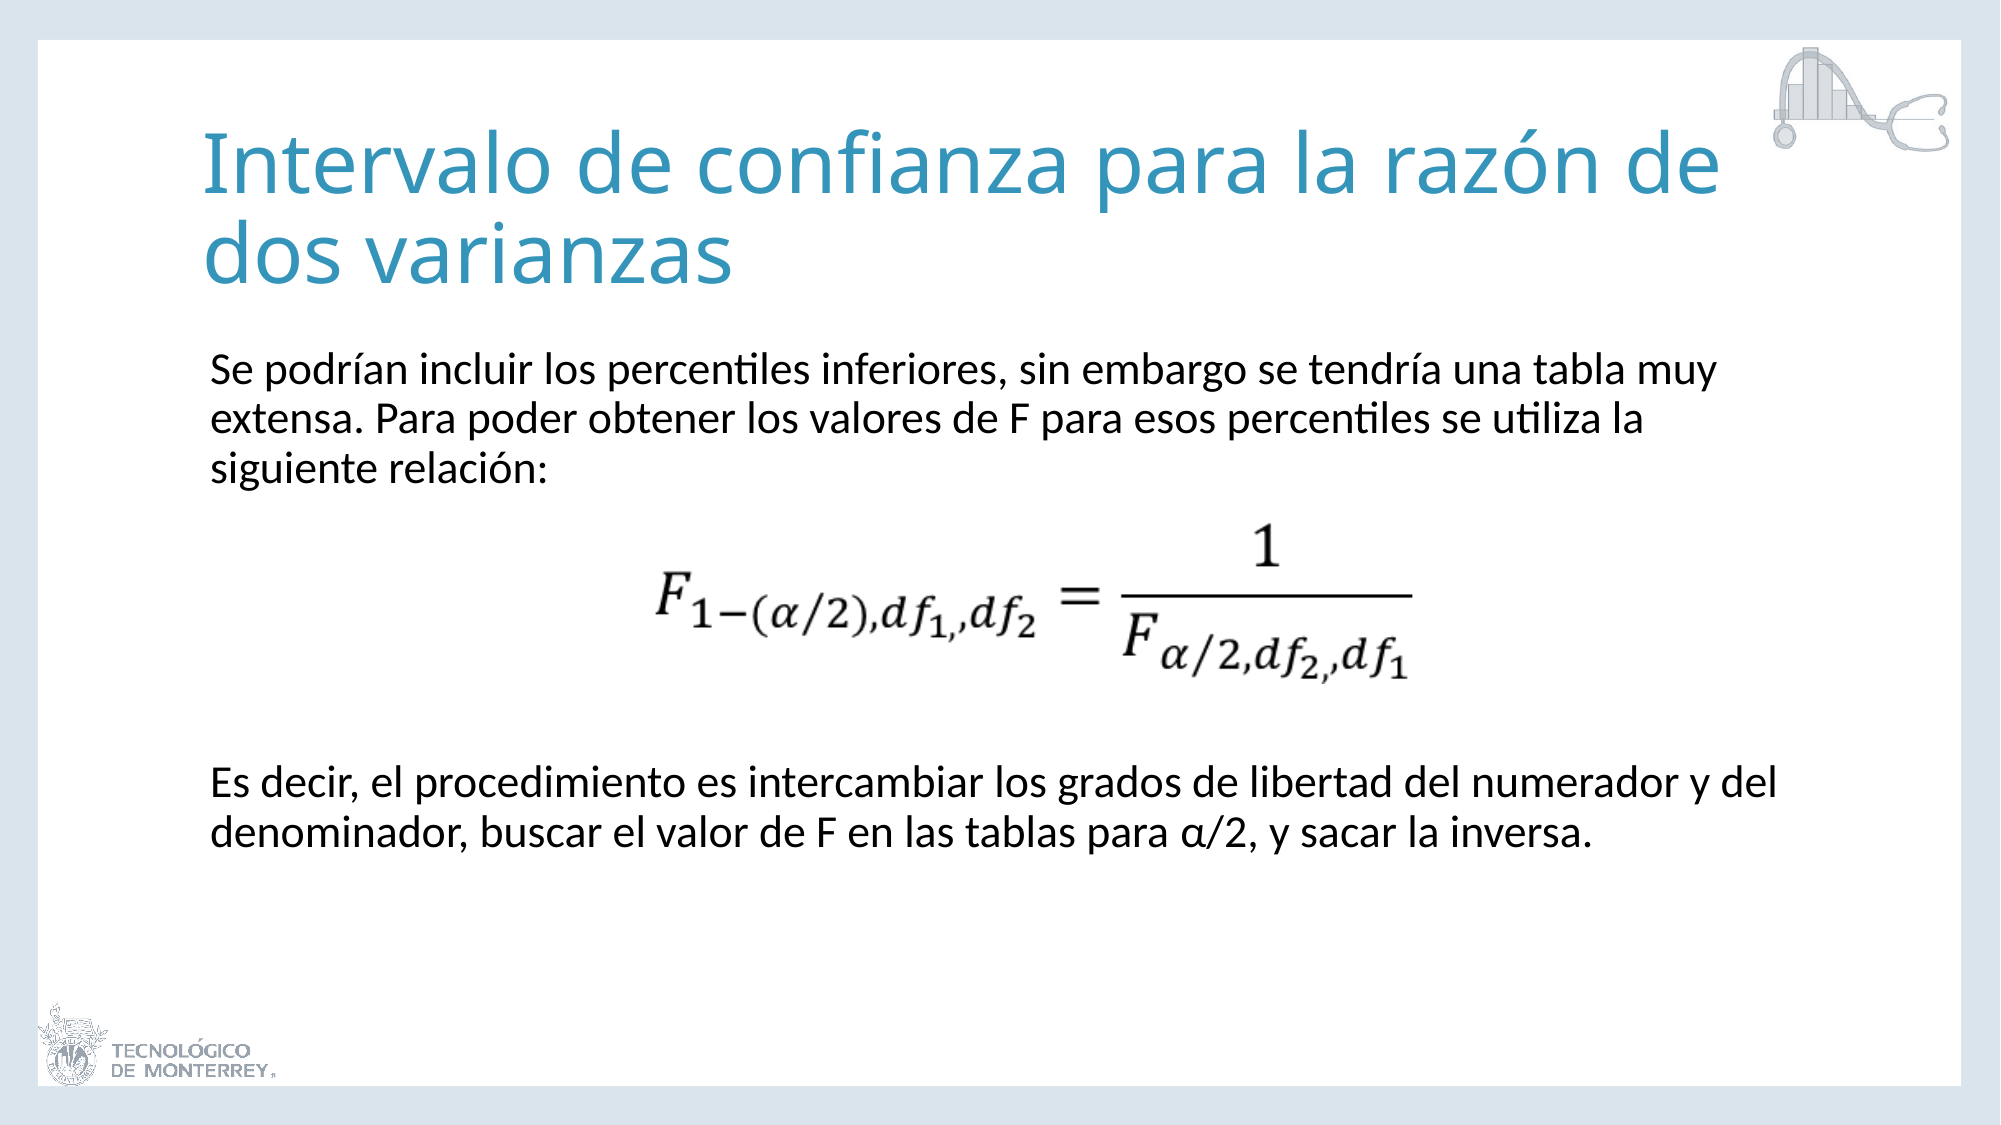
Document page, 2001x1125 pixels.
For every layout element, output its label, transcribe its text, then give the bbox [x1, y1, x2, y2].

list Se podrían incluir los percentiles inferiores, sin embargo se tendría una tabla muy extensa. Para poder obtener los valores de F para esos percentiles se utiliza la siguiente relación: Es decir, el procedimiento es intercambiar los grados de libertad del numerador y del denominador, buscar el valor de F en las tablas para α/2, y sacar la inversa. [187, 337, 1808, 1000]
picture [632, 516, 1435, 684]
title Intervalo de confianza para la razón de dos varianzas [187, 99, 1808, 323]
